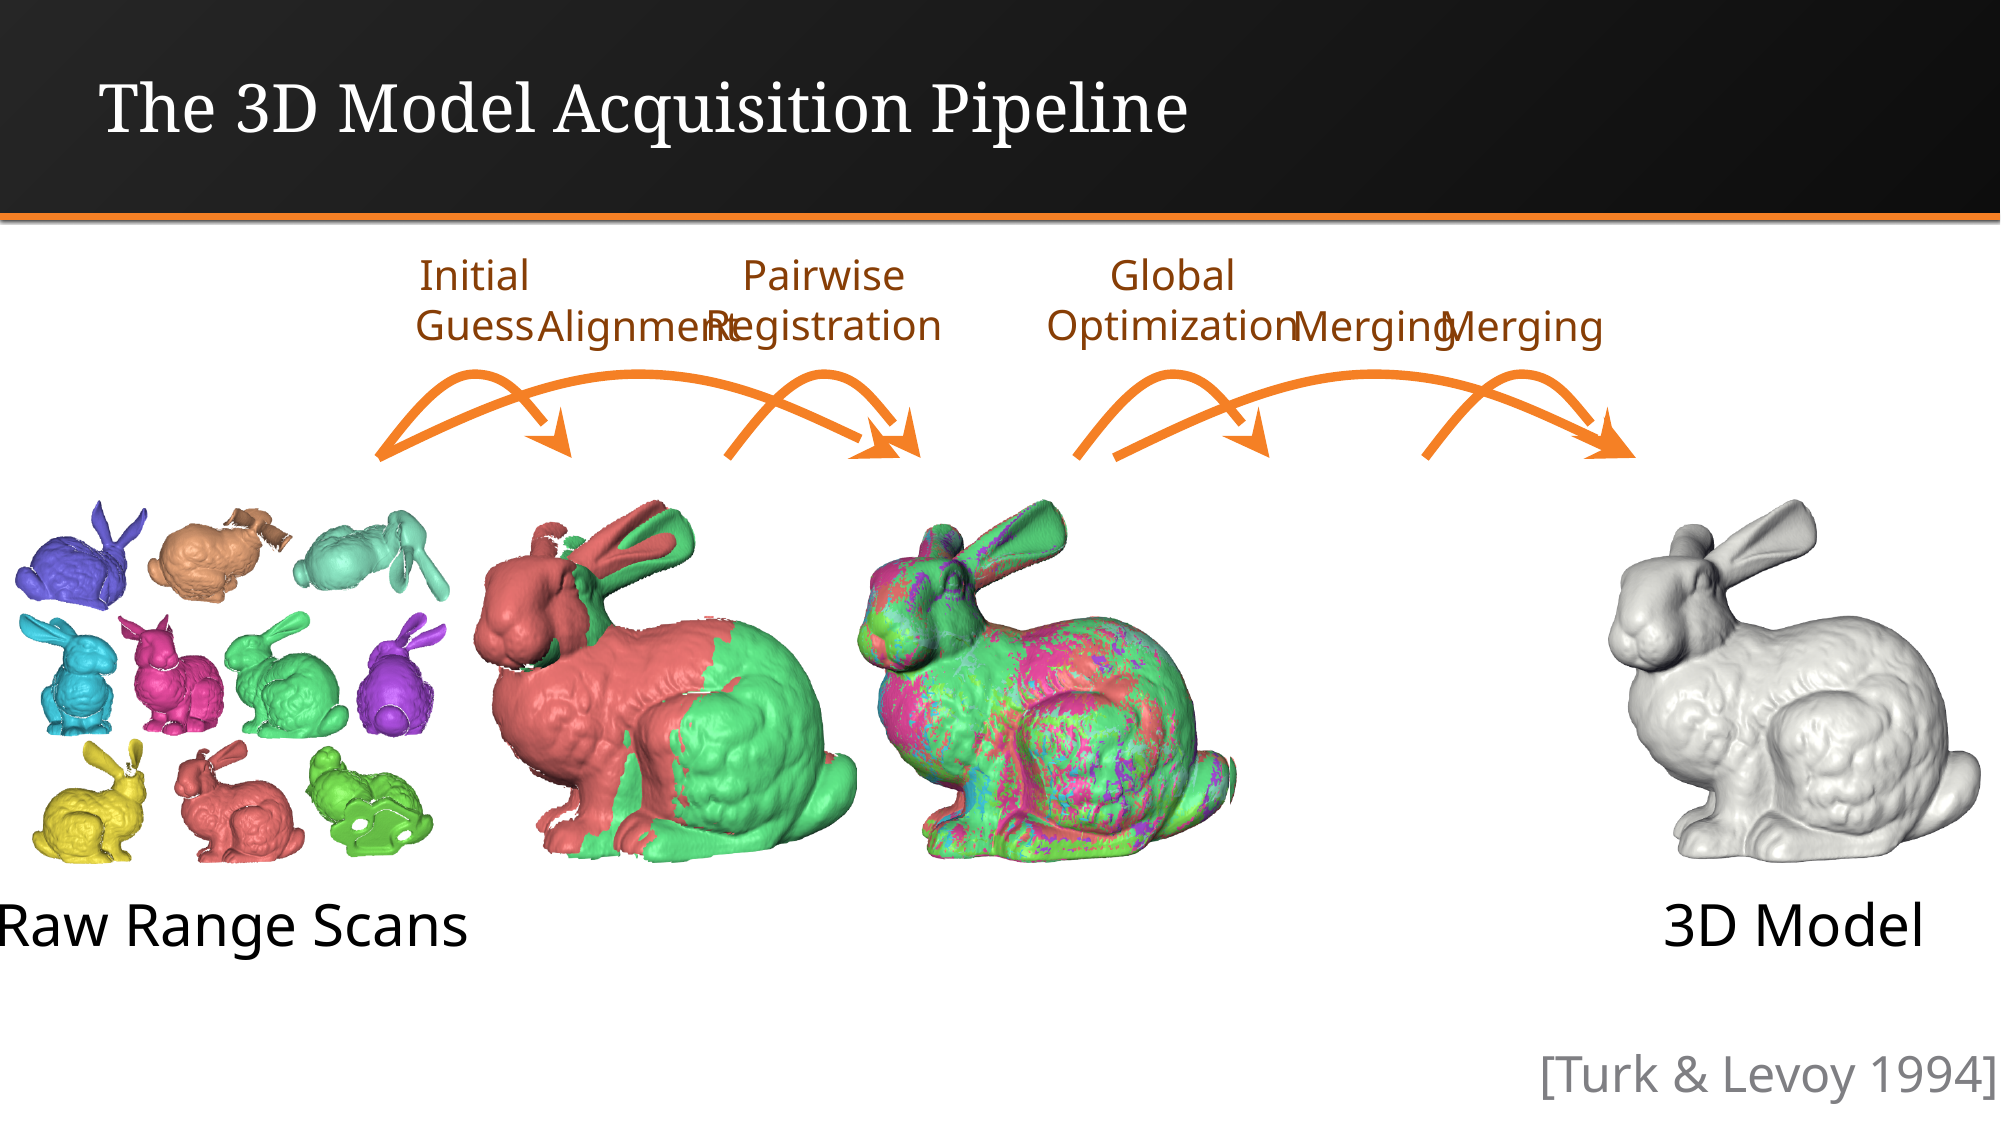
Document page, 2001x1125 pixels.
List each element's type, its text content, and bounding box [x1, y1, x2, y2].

text_box Alignment [550, 292, 690, 357]
text_box 3D Model [1648, 880, 1941, 966]
text_box [Turk & Levoy 1994] [1524, 1035, 2000, 1111]
text_box Merging [1315, 292, 1423, 357]
text_box Initial Guess [400, 241, 550, 357]
text_box Merging [1423, 292, 1620, 357]
text_box Pairwise Registration [690, 241, 958, 357]
text_box [1423, 372, 1619, 459]
text_box [521, 372, 773, 458]
text_box [1612, 439, 1636, 459]
text_box [726, 372, 921, 459]
picture [473, 499, 1237, 863]
title The 3D Model Acquisition Pipeline [83, 0, 1917, 213]
text_box Global Optimization [1031, 241, 1315, 357]
text_box [1075, 372, 1270, 459]
text_box Raw Range Scans [0, 880, 485, 966]
picture [14, 500, 450, 864]
picture [1608, 499, 1981, 863]
text_box [377, 372, 572, 459]
text_box [1229, 372, 1481, 458]
